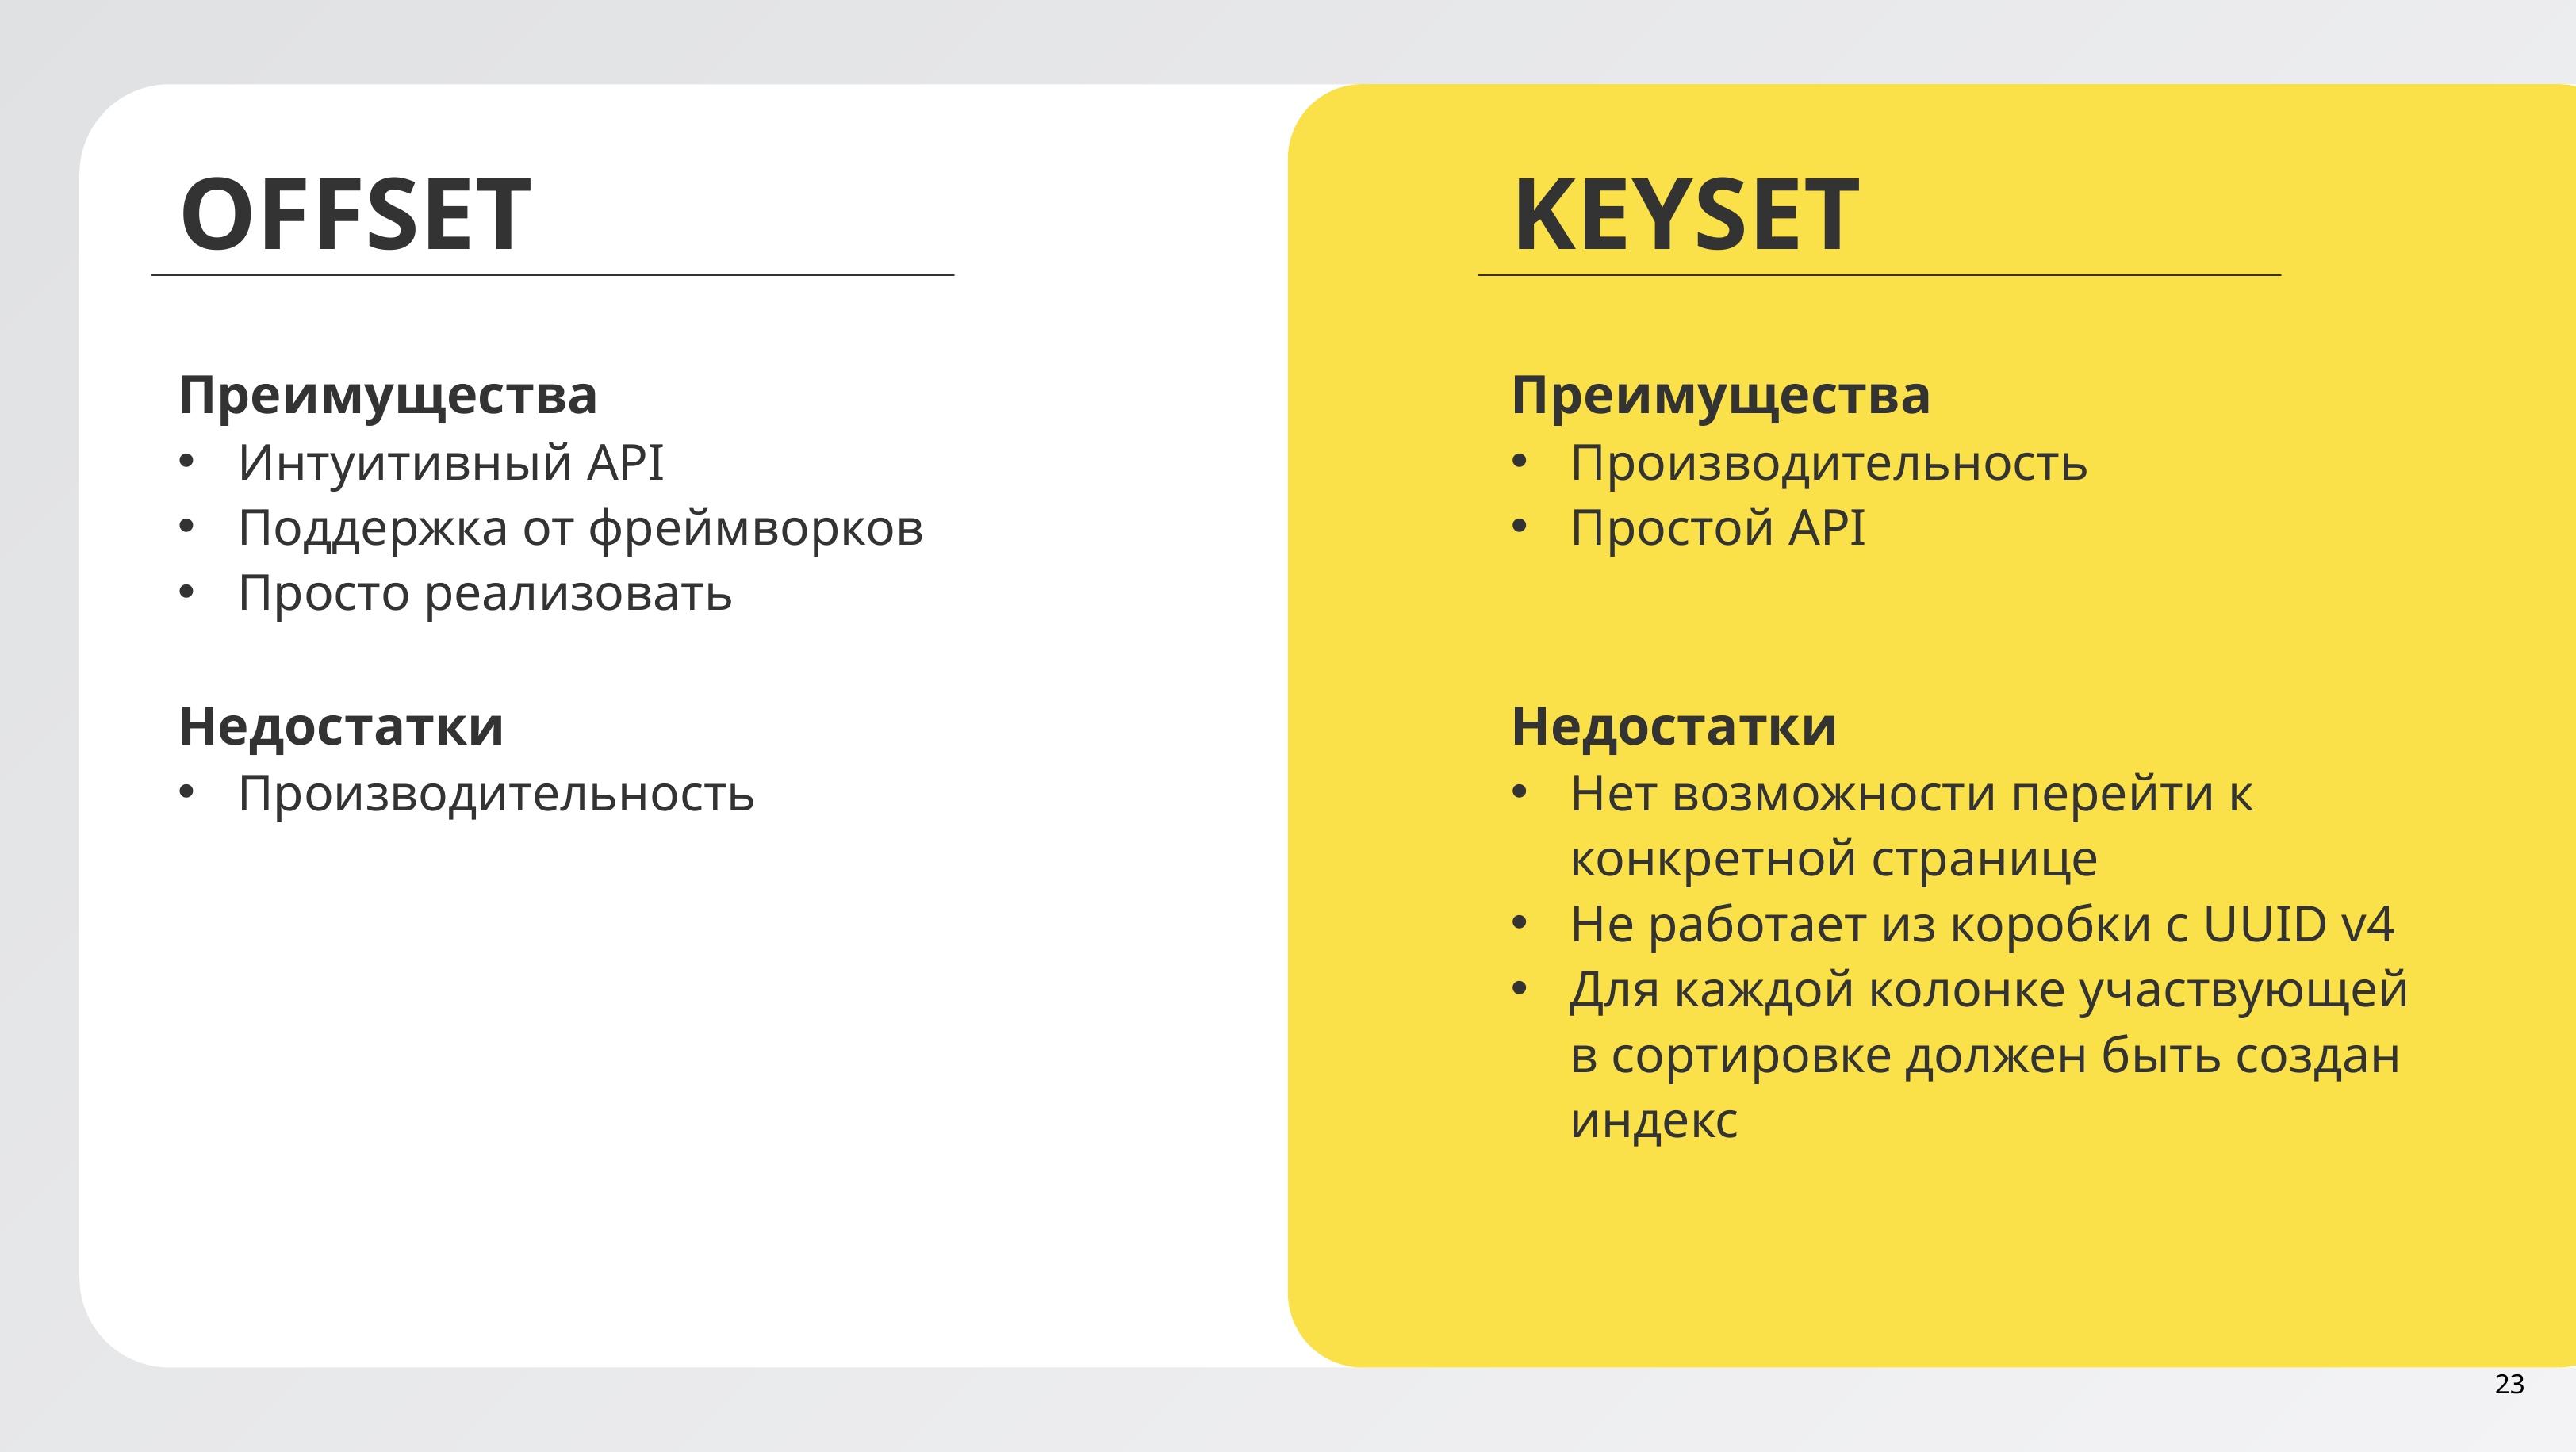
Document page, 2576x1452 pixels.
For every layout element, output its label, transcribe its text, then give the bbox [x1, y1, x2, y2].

text_box [1287, 84, 2576, 1368]
text_box OFFSET [178, 163, 867, 271]
text_box Преимущества Производительность Простой API Недостатки Нет возможности перейти к конкретной странице Не работает из коробки с UUID v4 Для каждой колонке участвующей в сортировке должен быть создан индекс [1510, 354, 2452, 1217]
text_box Преимущества Интуитивный API Поддержка от фреймворков Просто реализовать Недостатки Производительность [178, 354, 1119, 891]
text_box [79, 84, 1355, 1368]
slide_number 23 [2386, 964, 2525, 1452]
text_box KEYSET [1510, 163, 2200, 271]
